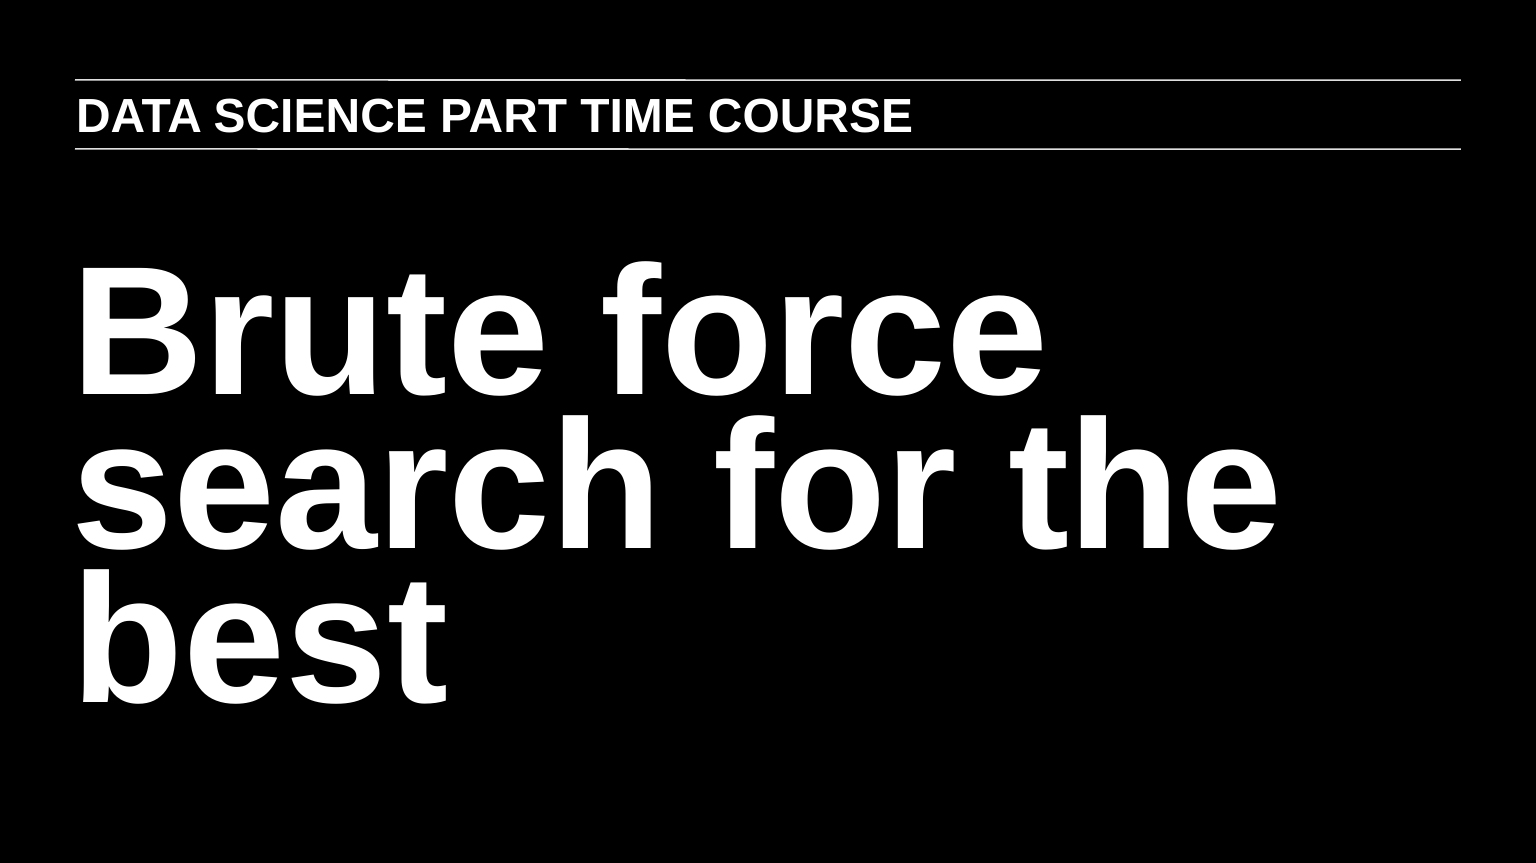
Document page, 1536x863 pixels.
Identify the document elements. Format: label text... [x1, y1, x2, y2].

list DATA SCIENCE PART TIME COURSE [60, 80, 1112, 182]
title Brute force search for the best [60, 182, 1444, 823]
